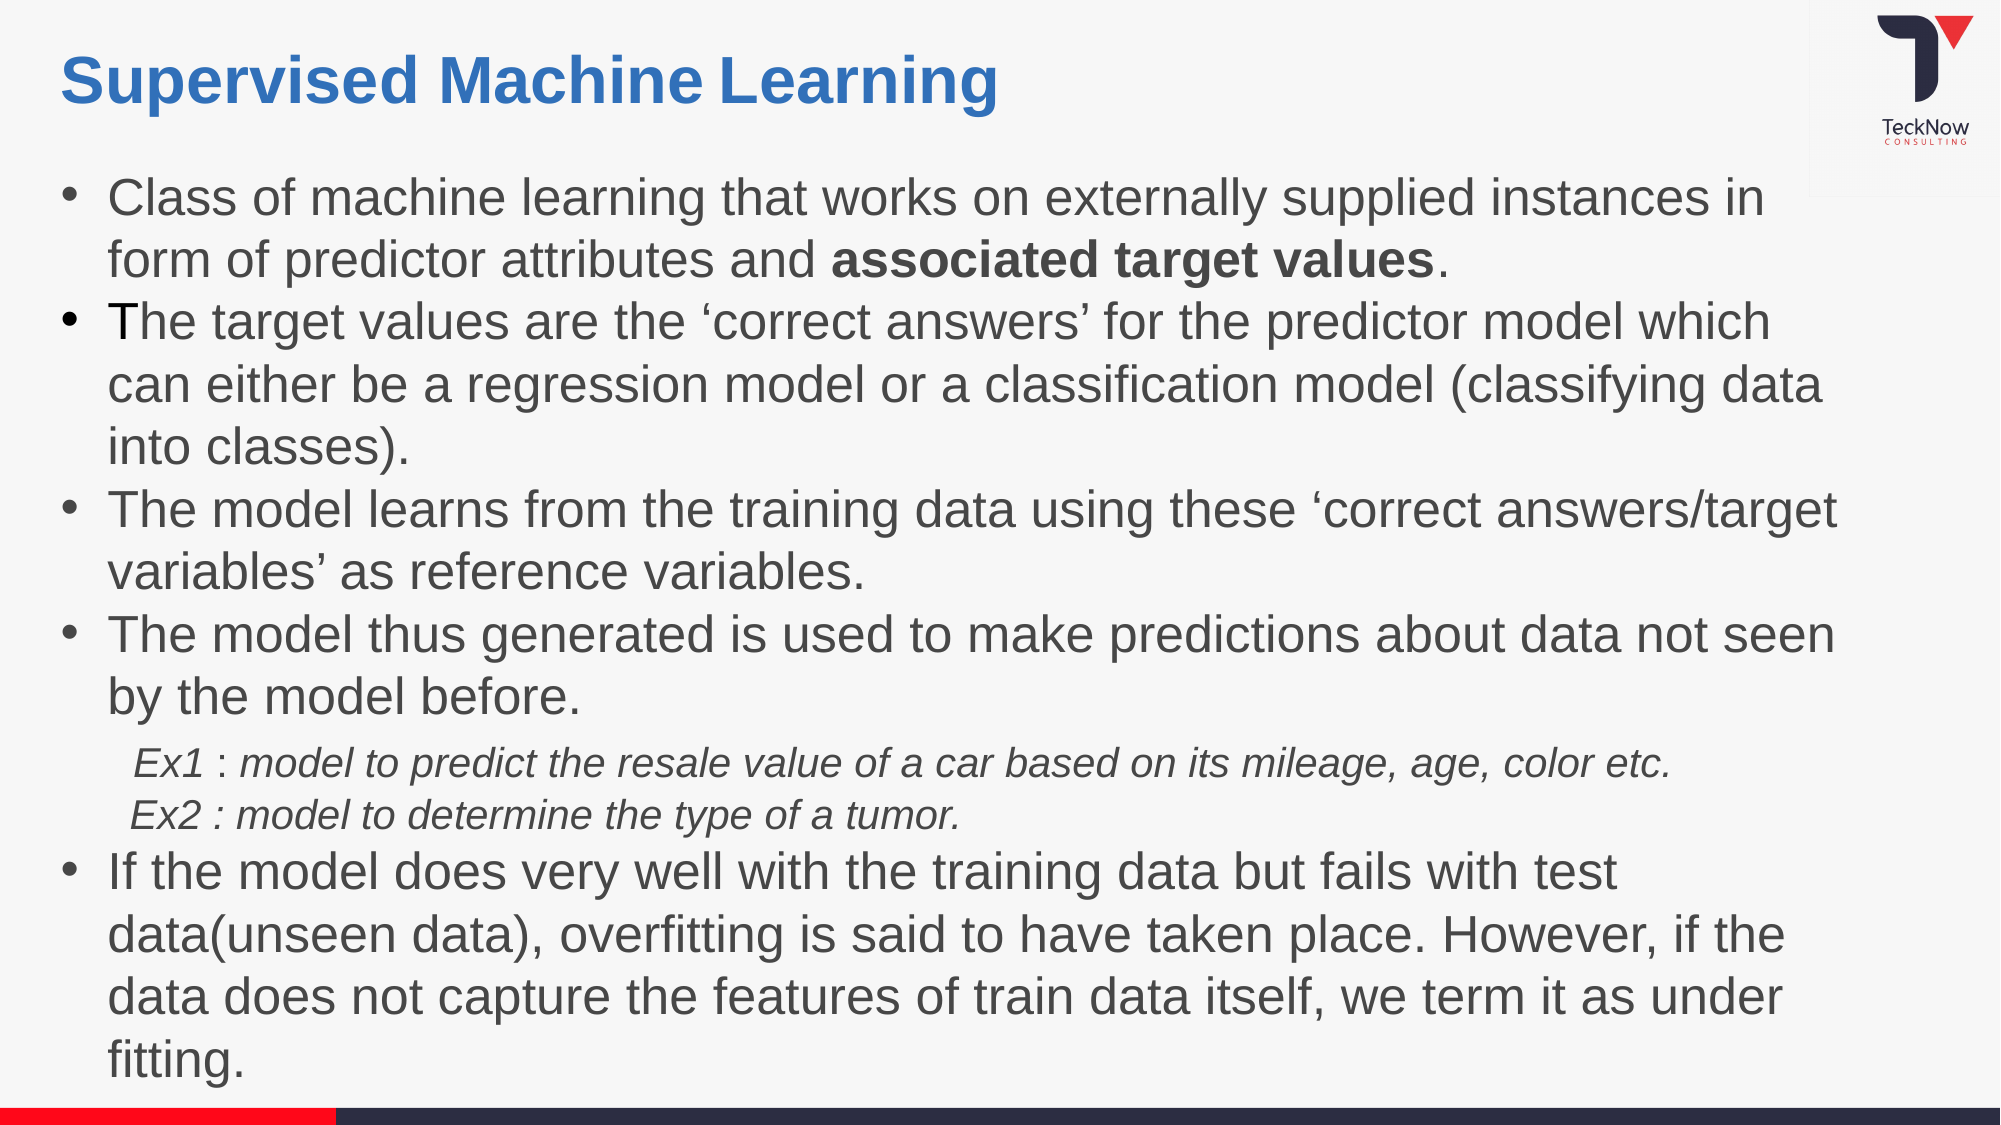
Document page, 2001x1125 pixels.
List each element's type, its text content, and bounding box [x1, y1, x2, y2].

text_box Class of machine learning that works on externally supplied instances in form of predictor attributes and associated target values. The target values are the ‘correct answers’ for the predictor model which can either be a regression model or a classification model (classifying data into classes). The model learns from the training data using these ‘correct answers/target variables’ as reference variables. The model thus generated is used to make predictions about data not seen by the model before. Ex1 : model to predict the resale value of a car based on its mileage, age, color etc. Ex2 : model to determine the type of a tumor. If the model does very well with the training data but fails with test data(unseen data), overfitting is said to have taken place. However, if the data does not capture the features of train data itself, we term it as under fitting. [45, 92, 1857, 1095]
text_box Supervised Machine Learning [45, 38, 1771, 256]
picture [1809, 0, 2000, 197]
